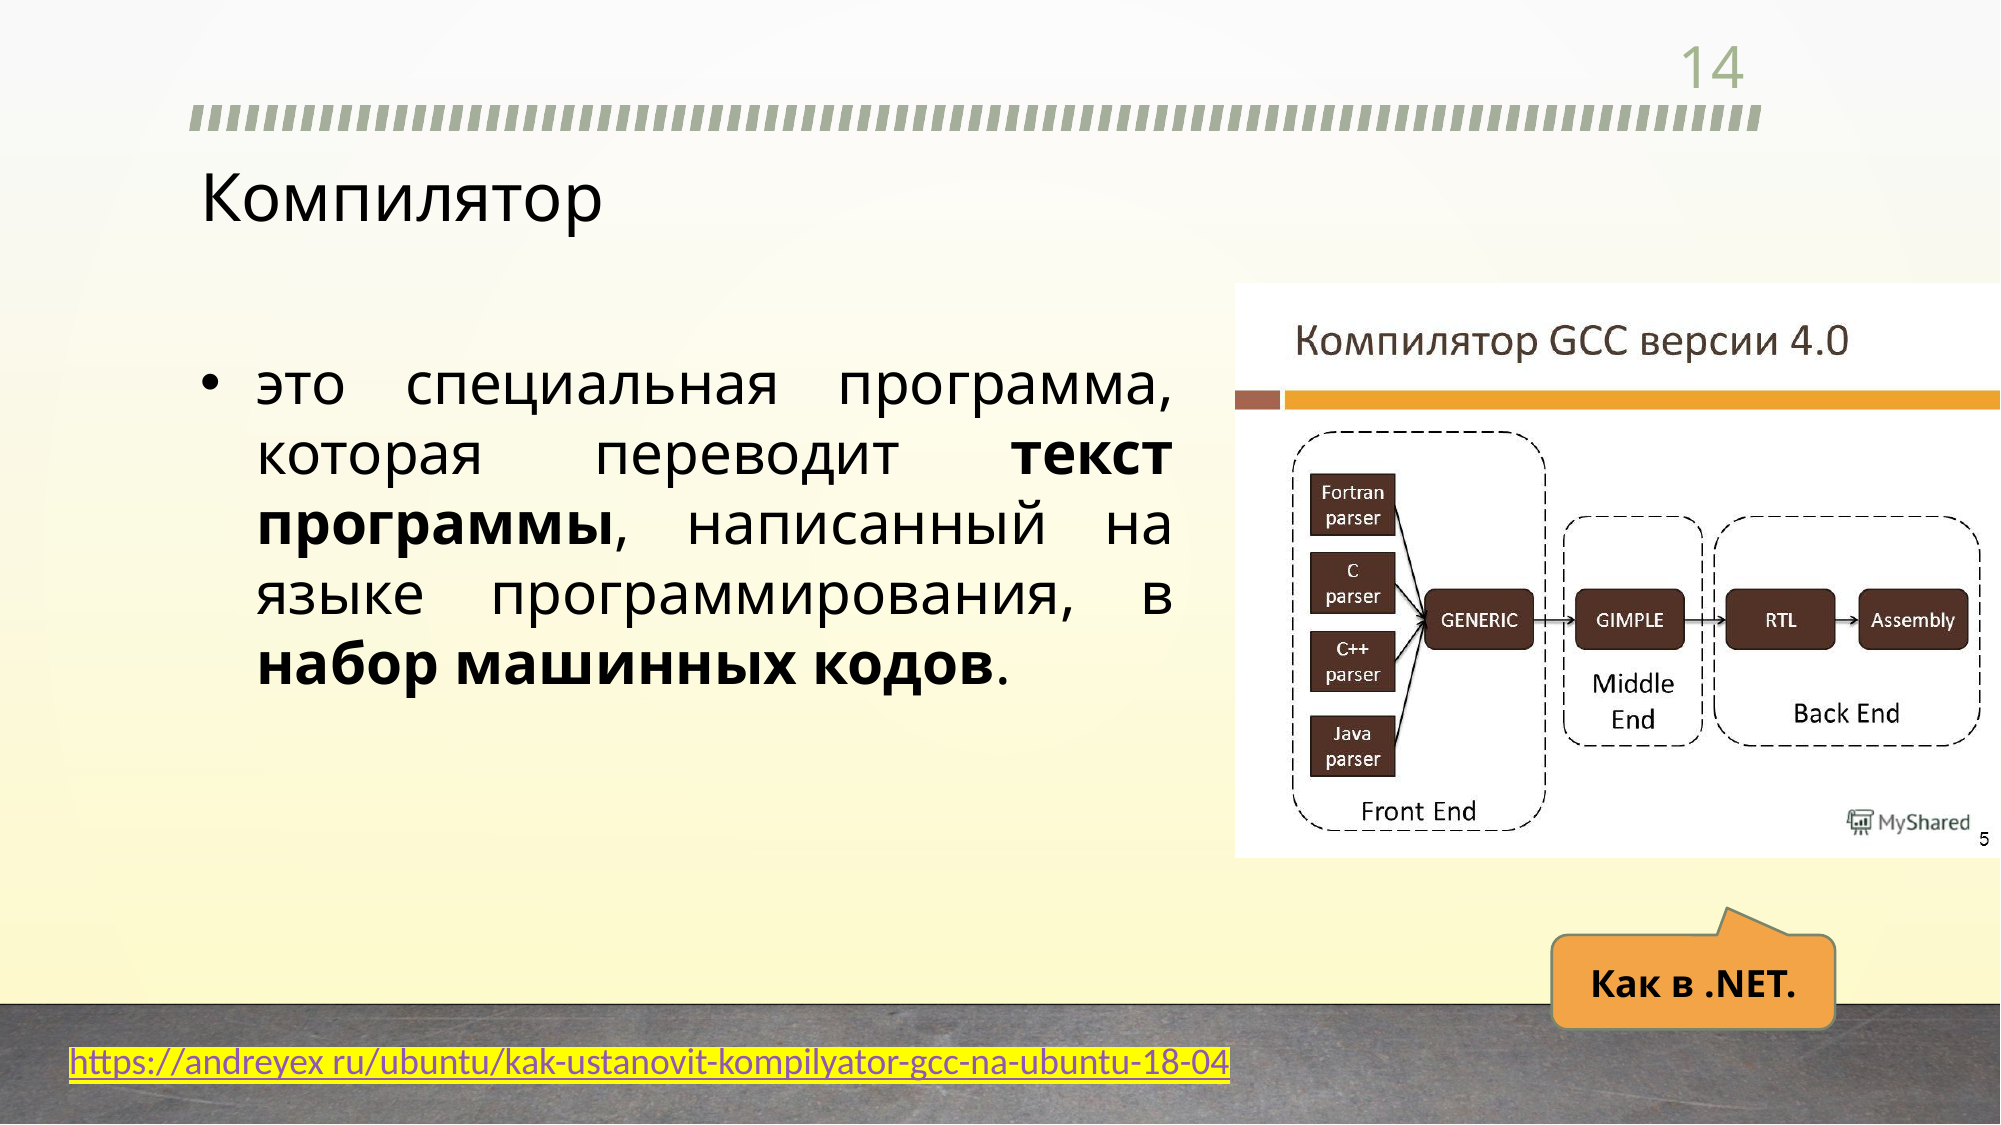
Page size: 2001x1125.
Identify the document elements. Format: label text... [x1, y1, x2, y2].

text_box это специальная программа, которая переводит текст программы, написанный на языке программирования, в набор машинных кодов. [185, 339, 1189, 704]
picture [1234, 283, 2000, 858]
text_box https://andreyex ru/ubuntu/kak-ustanovit-kompilyator-gcc-na-ubuntu-18-04 [54, 1030, 1368, 1090]
text_box Как в .NET. [1550, 906, 1837, 1031]
slide_number 14 [1626, 22, 1760, 106]
title Компилятор [185, 156, 1762, 255]
picture [0, 1004, 2000, 1124]
